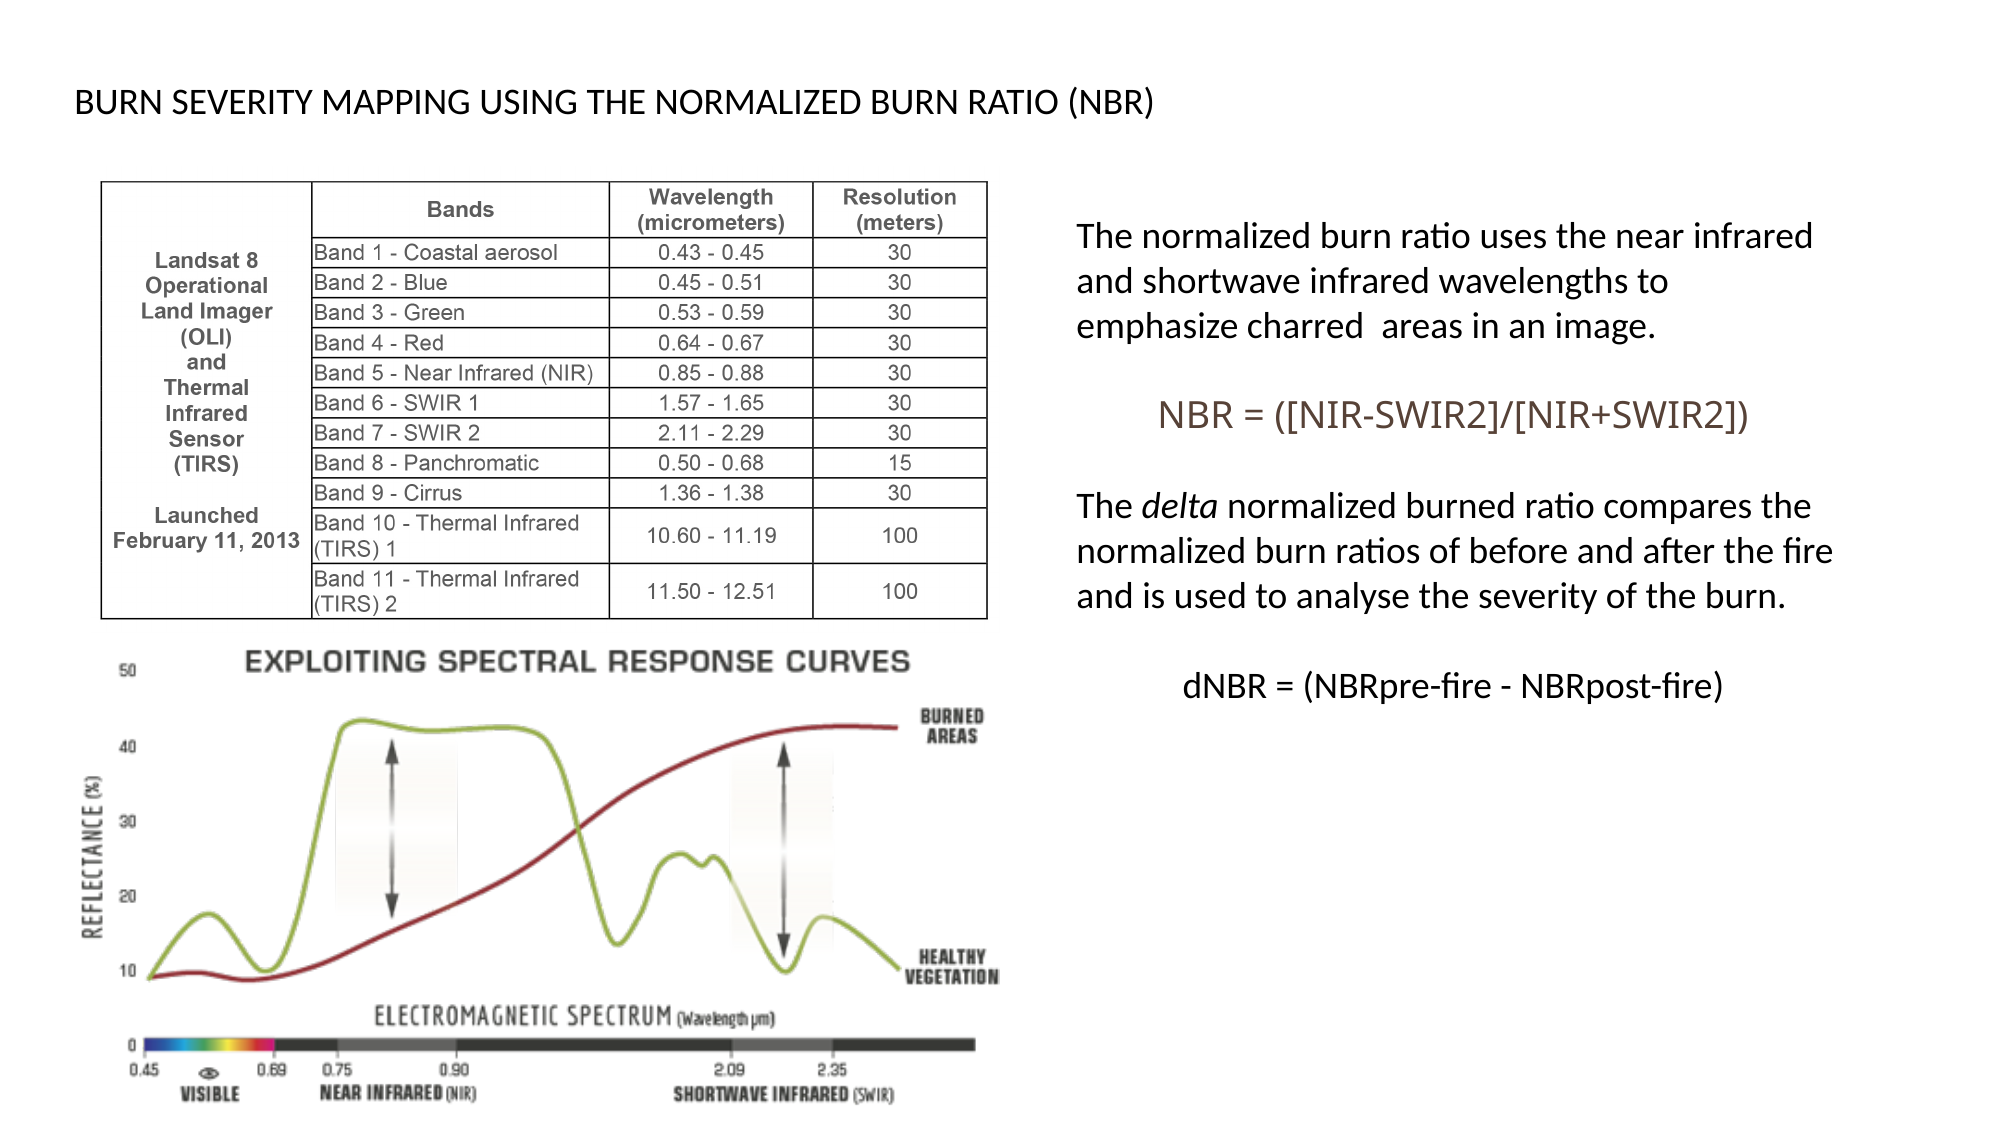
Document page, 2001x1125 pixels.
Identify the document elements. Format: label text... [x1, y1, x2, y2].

text_box The normalized burn ratio uses the near infrared and shortwave infrared wavelengths to emphasize charred areas in an image. NBR = ([NIR-SWIR2]/[NIR+SWIR2]) The delta normalized burned ratio compares the normalized burn ratios of before and after the fire and is used to analyse the severity of the burn. dNBR = (NBRpre-fire - NBRpost-fire) [1061, 203, 1855, 714]
picture [91, 166, 1001, 633]
picture [75, 647, 1000, 1107]
text_box BURN SEVERITY MAPPING USING THE NORMALIZED BURN RATIO (NBR) [59, 70, 1275, 130]
